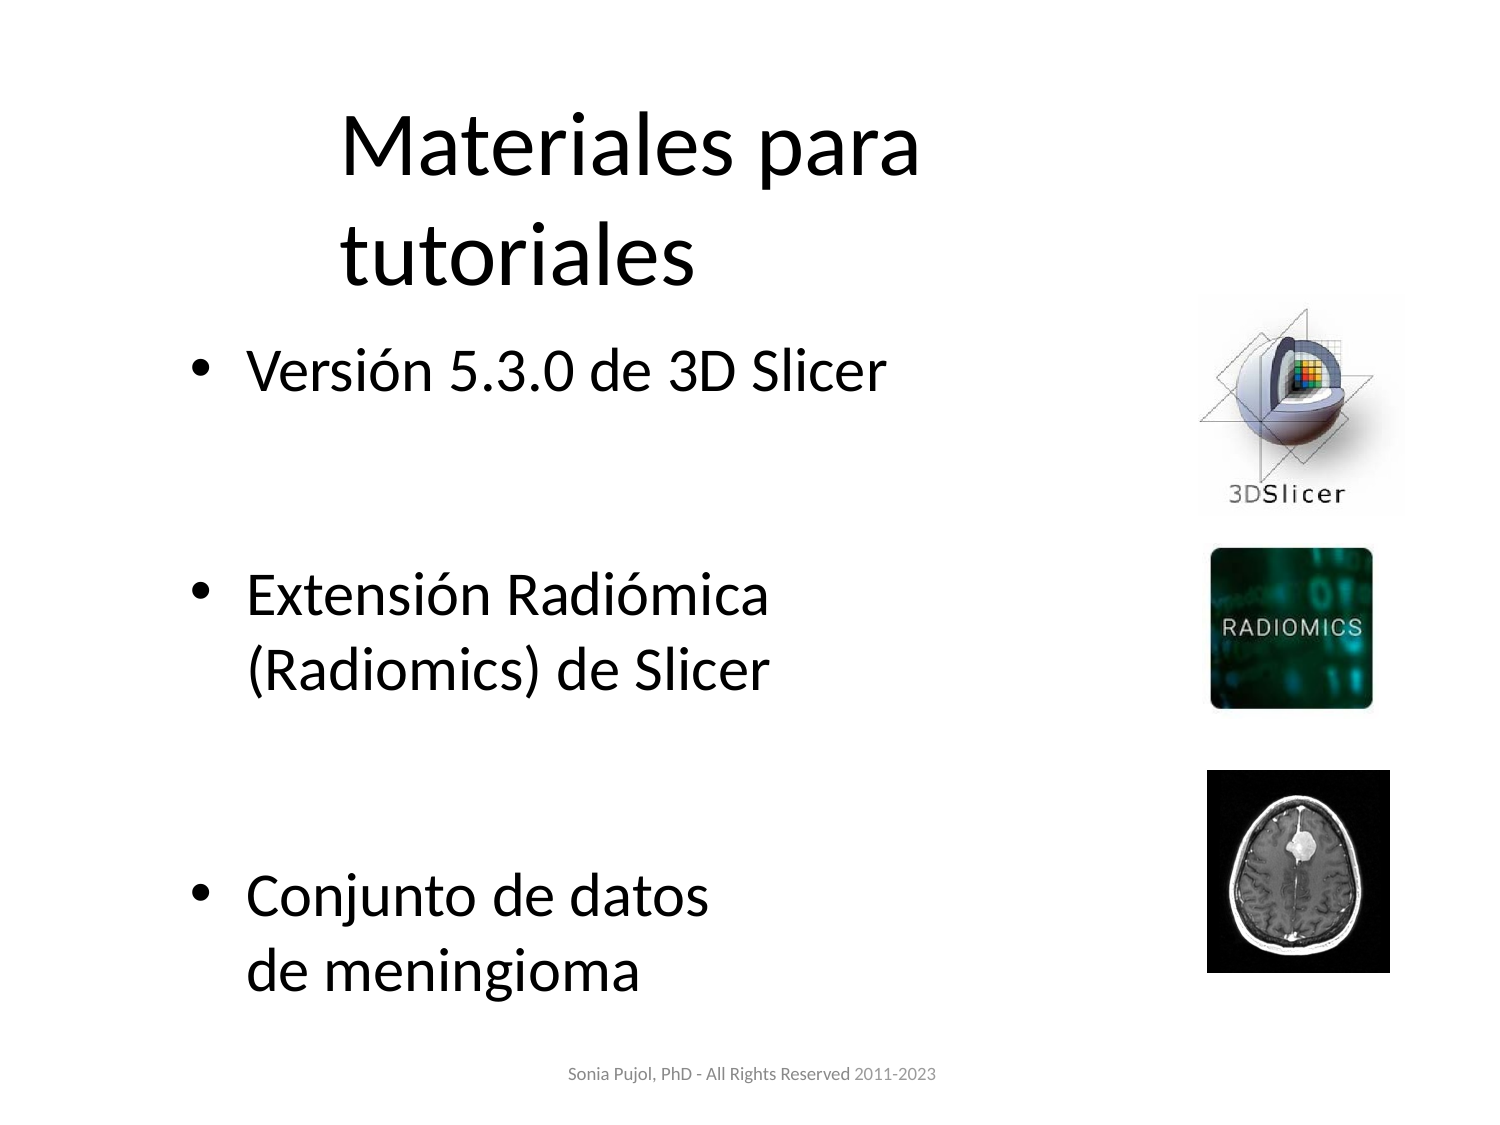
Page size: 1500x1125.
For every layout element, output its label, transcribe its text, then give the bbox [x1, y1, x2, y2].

picture [1206, 770, 1390, 974]
picture [1202, 542, 1379, 719]
text_box Conjunto de datos de meningioma [187, 852, 766, 1005]
text_box Versión 5.3.0 de 3D Slicer Extensión Radiómica (Radiomics) de Slicer [187, 327, 1029, 703]
picture [1197, 294, 1406, 517]
title Materiales para tutoriales [337, 81, 1288, 304]
text_box Sonia Pujol, PhD - All Rights Reserved 2011-2023 [565, 1059, 995, 1084]
